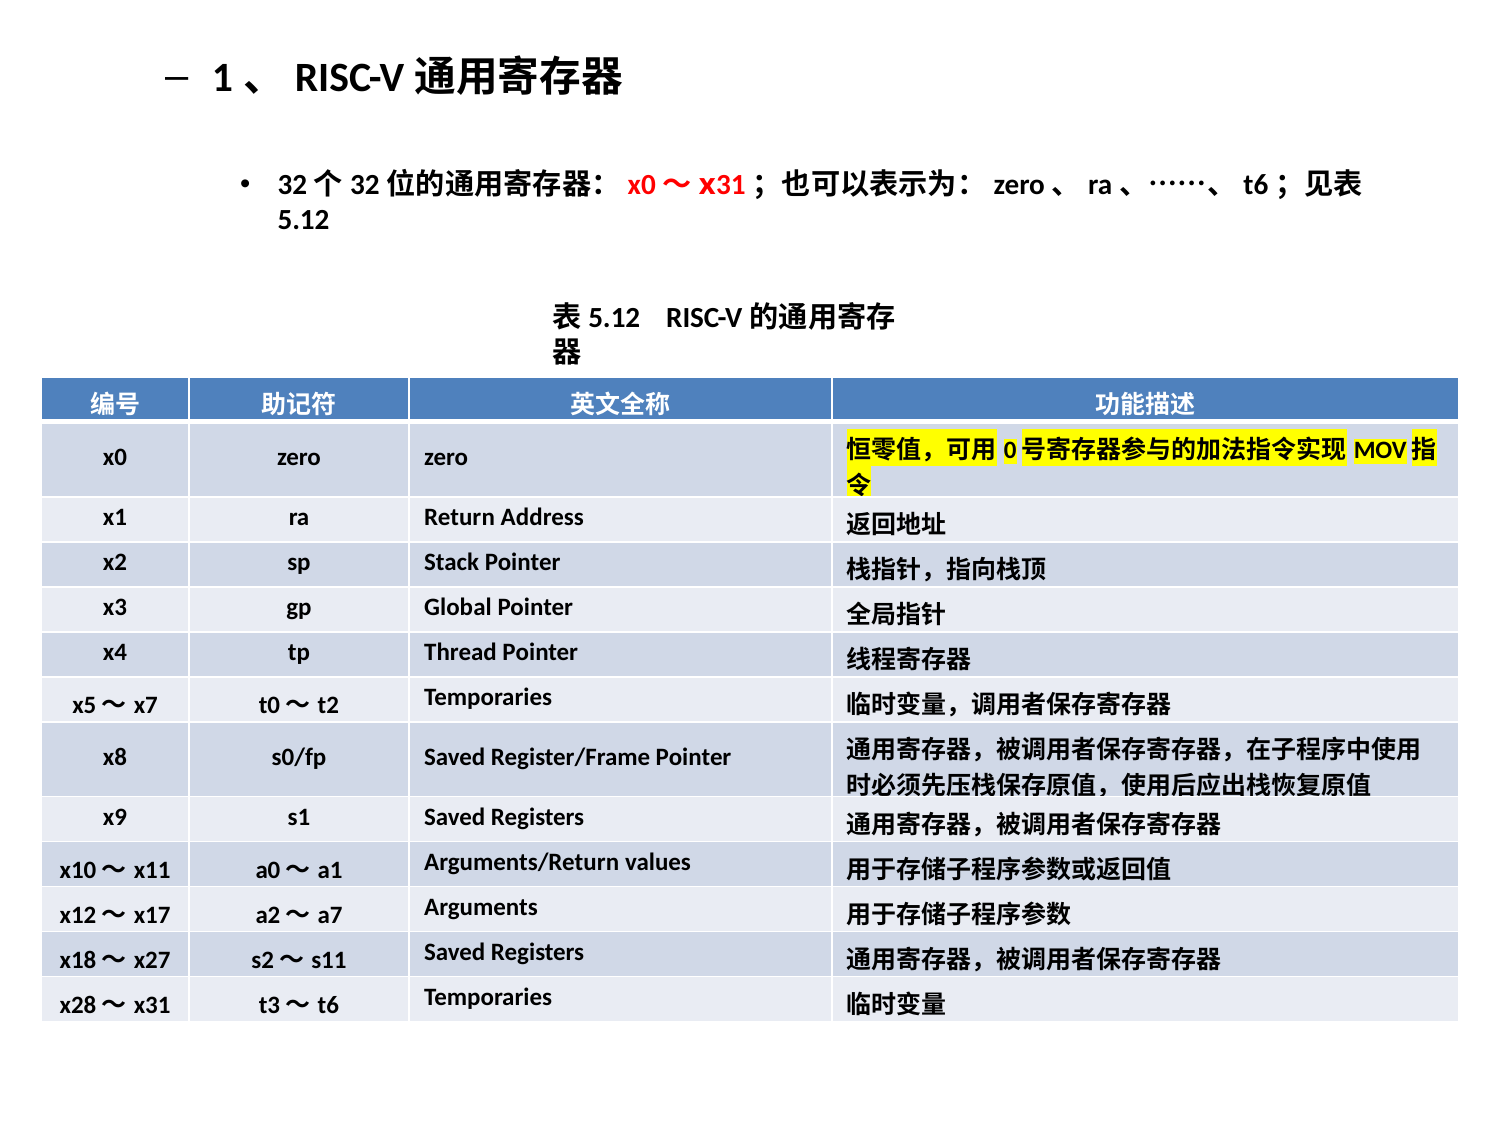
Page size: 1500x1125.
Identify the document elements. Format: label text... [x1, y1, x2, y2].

table_cell x5～x7 [42, 678, 188, 721]
table_cell a0～a1 [190, 842, 408, 886]
table_cell x12～x17 [42, 887, 188, 931]
table_cell a2～a7 [190, 887, 408, 931]
table_cell 通用寄存器，被调用者保存寄存器，在子程序中使用时必须先压栈保存原值，使用后应出栈恢复原值 [833, 723, 1458, 796]
table_header 功能描述 [833, 378, 1458, 419]
table_cell 用于存储子程序参数或返回值 [833, 842, 1458, 886]
table_cell Temporaries [410, 977, 831, 1021]
table_cell 返回地址 [833, 498, 1458, 541]
table_cell sp [190, 543, 408, 586]
table_cell x10～x11 [42, 842, 188, 886]
table_cell x3 [42, 588, 188, 631]
table_cell x1 [42, 498, 188, 541]
table_cell 全局指针 [833, 588, 1458, 631]
table_cell s2～s11 [190, 932, 408, 976]
table_cell s0/fp [190, 723, 408, 796]
table_cell Thread Pointer [410, 633, 831, 676]
table_cell x4 [42, 633, 188, 676]
table_cell Saved Registers [410, 932, 831, 976]
table_cell Temporaries [410, 678, 831, 721]
table_cell t0～t2 [190, 678, 408, 721]
table_cell t3～t6 [190, 977, 408, 1021]
list 1、RISC-V通用寄存器 32个32位的通用寄存器：x0～x31；也可以表示为：zero、ra、……、t6；见表5.12 [75, 42, 1425, 376]
table_cell x0 [42, 424, 188, 496]
table_cell x8 [42, 723, 188, 796]
table_header 编号 [42, 378, 188, 419]
table_cell 通用寄存器，被调用者保存寄存器 [833, 932, 1458, 976]
table_cell 线程寄存器 [833, 633, 1458, 676]
table_cell 通用寄存器，被调用者保存寄存器 [833, 797, 1458, 841]
table_cell gp [190, 588, 408, 631]
table_cell Return Address [410, 498, 831, 541]
table_cell Arguments [410, 887, 831, 931]
table_cell x18～x27 [42, 932, 188, 976]
table_cell s1 [190, 797, 408, 841]
table_cell 栈指针，指向栈顶 [833, 543, 1458, 586]
table_cell Arguments/Return values [410, 842, 831, 886]
table_cell 恒零值，可用0号寄存器参与的加法指令实现MOV指令 [833, 424, 1458, 496]
table_cell Saved Register/Frame Pointer [410, 723, 831, 796]
table_header 英文全称 [410, 378, 831, 419]
table_cell zero [410, 424, 831, 496]
table_cell Saved Registers [410, 797, 831, 841]
table_cell Global Pointer [410, 588, 831, 631]
table_cell Stack Pointer [410, 543, 831, 586]
table_cell 临时变量 [833, 977, 1458, 1021]
table_cell tp [190, 633, 408, 676]
table_cell ra [190, 498, 408, 541]
table_cell 临时变量，调用者保存寄存器 [833, 678, 1458, 721]
table_cell x9 [42, 797, 188, 841]
text_box 表5.12 RISC-V的通用寄存器 [537, 290, 931, 376]
table_cell x2 [42, 543, 188, 586]
table_cell x28～x31 [42, 977, 188, 1021]
table_cell 用于存储子程序参数 [833, 887, 1458, 931]
table_cell zero [190, 424, 408, 496]
table_header 助记符 [190, 378, 408, 419]
